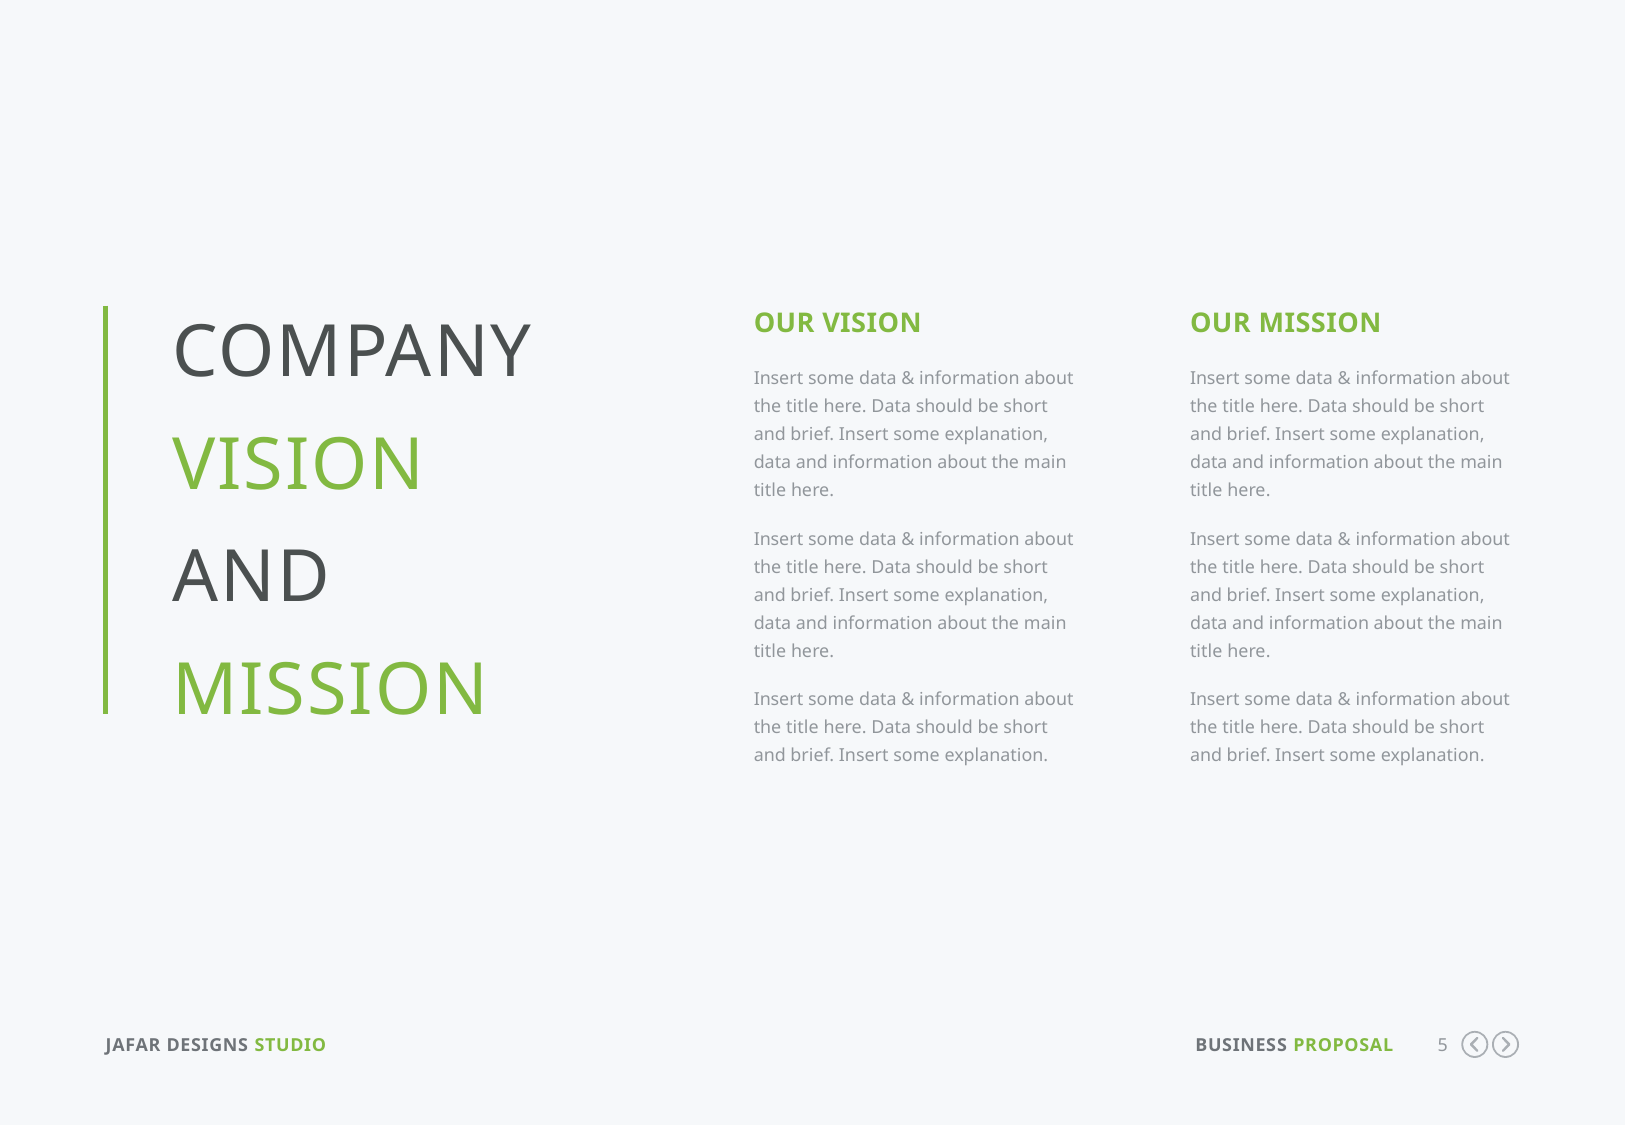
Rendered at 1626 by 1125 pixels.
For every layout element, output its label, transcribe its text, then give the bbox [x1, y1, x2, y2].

text_box Company Vision And mission [172, 278, 577, 729]
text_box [1189, 305, 1519, 716]
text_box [753, 305, 1083, 716]
